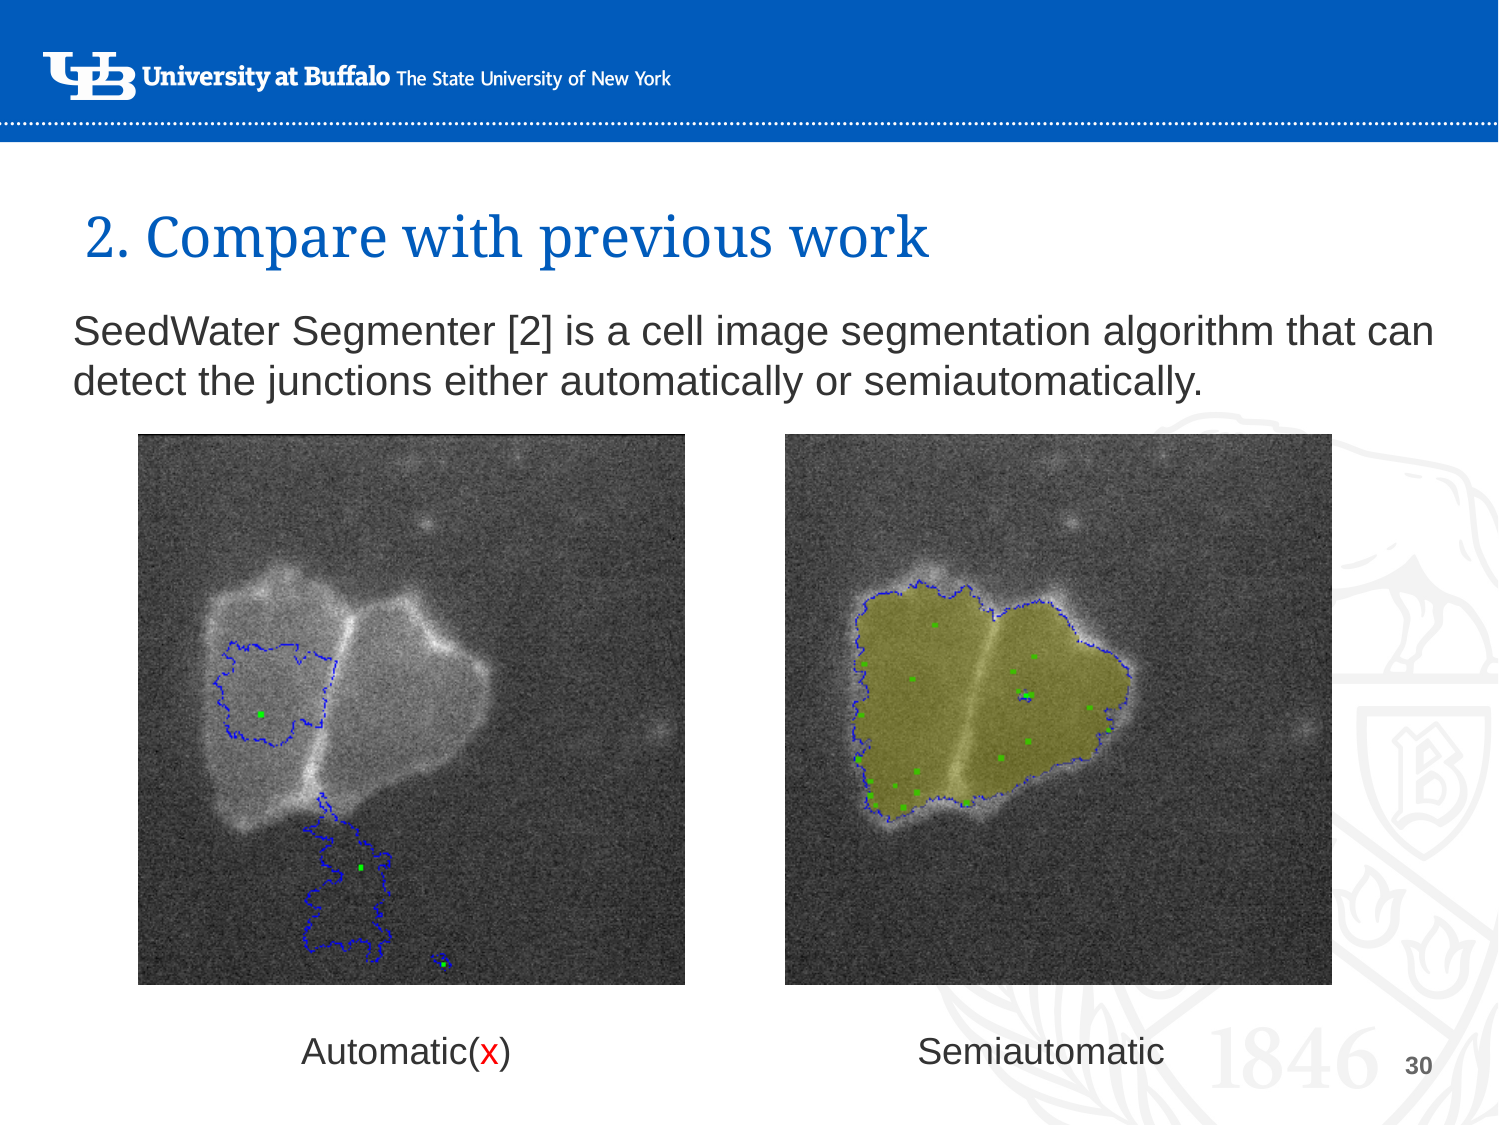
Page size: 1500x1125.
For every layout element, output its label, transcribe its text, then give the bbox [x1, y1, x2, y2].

text_box Automatic(x) [178, 1019, 634, 1079]
title 2. Compare with previous work [70, 157, 1364, 276]
text_box SeedWater Segmenter [2] is a cell image segmentation algorithm that can detect the junctions either automatically or semiautomatically. [58, 296, 1457, 412]
picture [0, 0, 1499, 1125]
text_box Semiautomatic [813, 1019, 1269, 1079]
